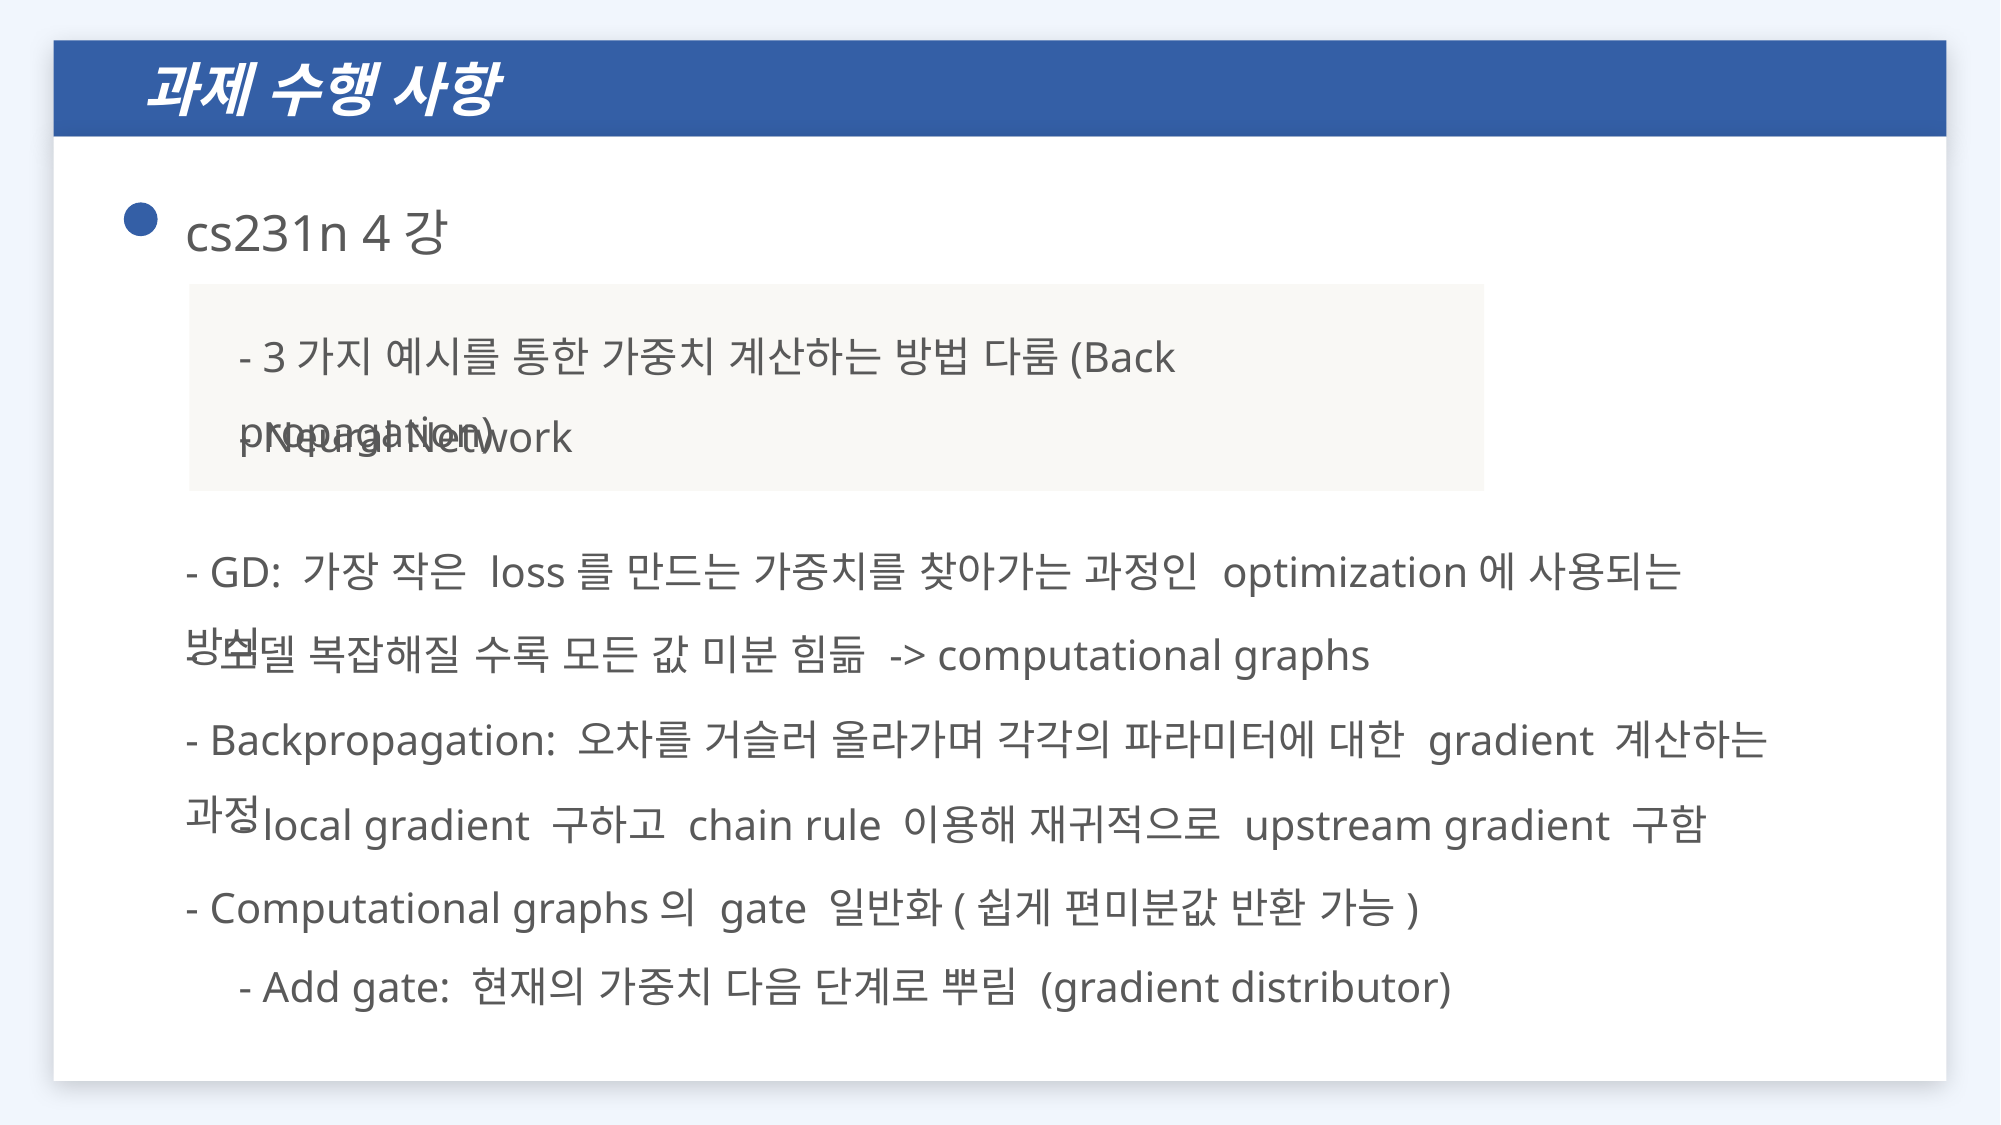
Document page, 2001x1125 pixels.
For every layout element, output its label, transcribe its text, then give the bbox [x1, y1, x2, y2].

text_box [52, 136, 1947, 1082]
text_box - Backpropagation: 오차를 거슬러 올라가며 각각의 파라미터에 대한 gradient 계산하는 과정 [170, 681, 1830, 847]
text_box cs231n 4강 [170, 164, 1441, 269]
text_box - Neural Network [223, 378, 1408, 469]
text_box [188, 283, 1485, 492]
text_box - Add gate: 현재의 가중치 다음 단계로 뿌림 (gradient distributor) [223, 928, 1883, 1019]
text_box - Computational graphs의 gate 일반화(쉽게 편미분값 반환 가능) [170, 849, 1830, 939]
text_box - 3가지 예시를 통한 가중치 계산하는 방법 다룸(Back propagation) [223, 298, 1408, 378]
text_box - 모델 복잡해질 수록 모든 값 미분 힘듦 -> computational graphs [170, 596, 1739, 681]
text_box 과제 수행 사항 [52, 39, 1947, 136]
text_box [124, 203, 157, 236]
text_box - GD: 가장 작은 loss를 만드는 가중치를 찾아가는 과정인 optimization에 사용되는 방식 [170, 513, 1739, 596]
text_box - local gradient 구하고 chain rule 이용해 재귀적으로 upstream gradient 구함 [223, 766, 1883, 856]
